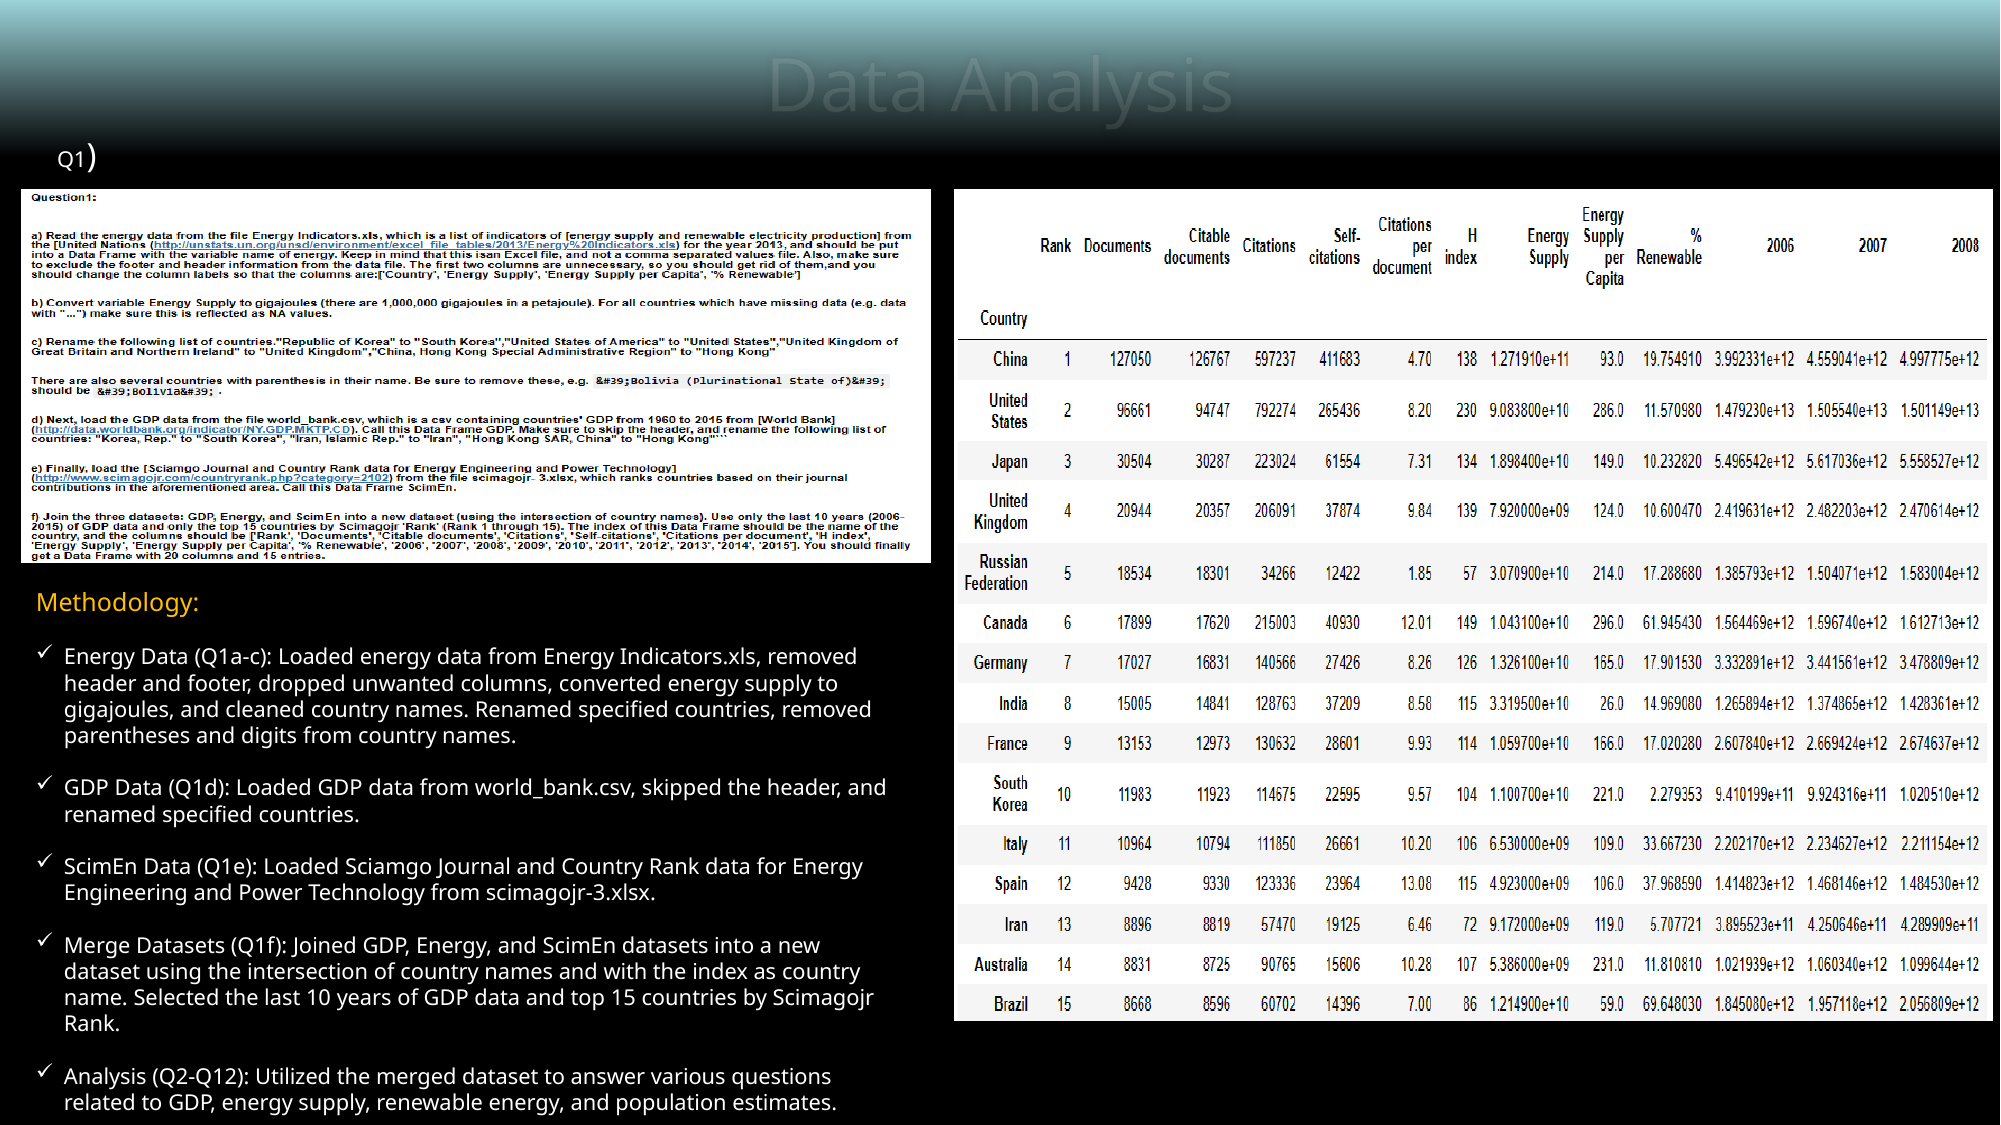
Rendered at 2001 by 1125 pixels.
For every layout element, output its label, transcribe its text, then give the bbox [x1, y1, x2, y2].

picture [954, 189, 1993, 1022]
text_box Methodology: Energy Data (Q1a-c): Loaded energy data from Energy Indicators.xls, removed header and footer, dropped unwanted columns, converted energy supply to gigajoules, and cleaned country names. Renamed specified countries, removed parentheses and digits from country names. GDP Data (Q1d): Loaded GDP data from world_bank.csv, skipped the header, and renamed specified countries. ScimEn Data (Q1e): Loaded Sciamgo Journal and Country Rank data for Energy Engineering and Power Technology from scimagojr-3.xlsx. Merge Datasets (Q1f): Joined GDP, Energy, and ScimEn datasets into a new dataset using the intersection of country names and with the index as country name. Selected the last 10 years of GDP data and top 15 countries by Scimagojr Rank. Analysis (Q2-Q12): Utilized the merged dataset to answer various questions related to GDP, energy supply, renewable energy, and population estimates. [21, 579, 906, 1123]
text_box [42, 172, 955, 293]
title Data Analysis [150, 18, 1850, 157]
text_box Q1) [42, 126, 424, 182]
picture [20, 189, 931, 563]
